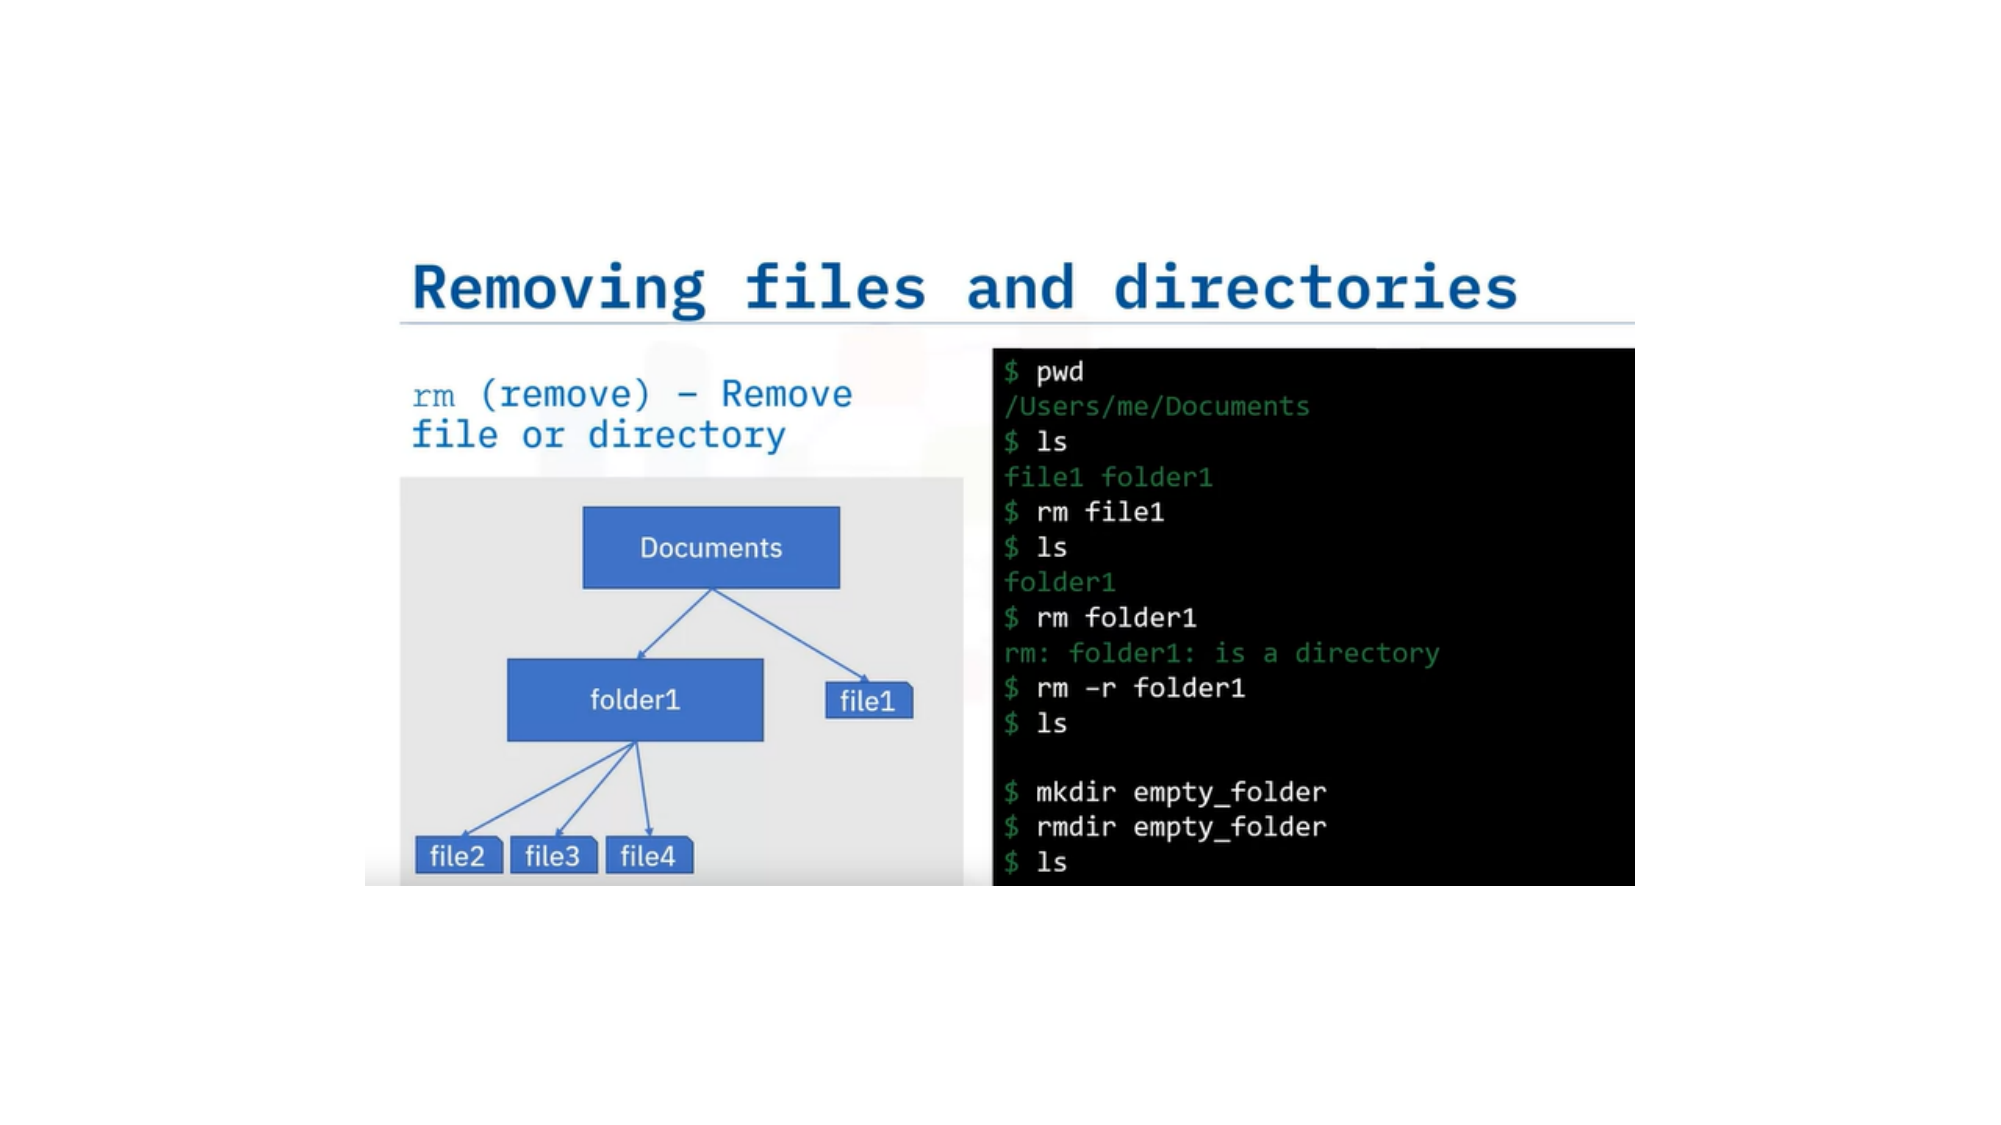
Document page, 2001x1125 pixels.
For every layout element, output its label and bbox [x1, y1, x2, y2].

picture [365, 239, 1635, 886]
